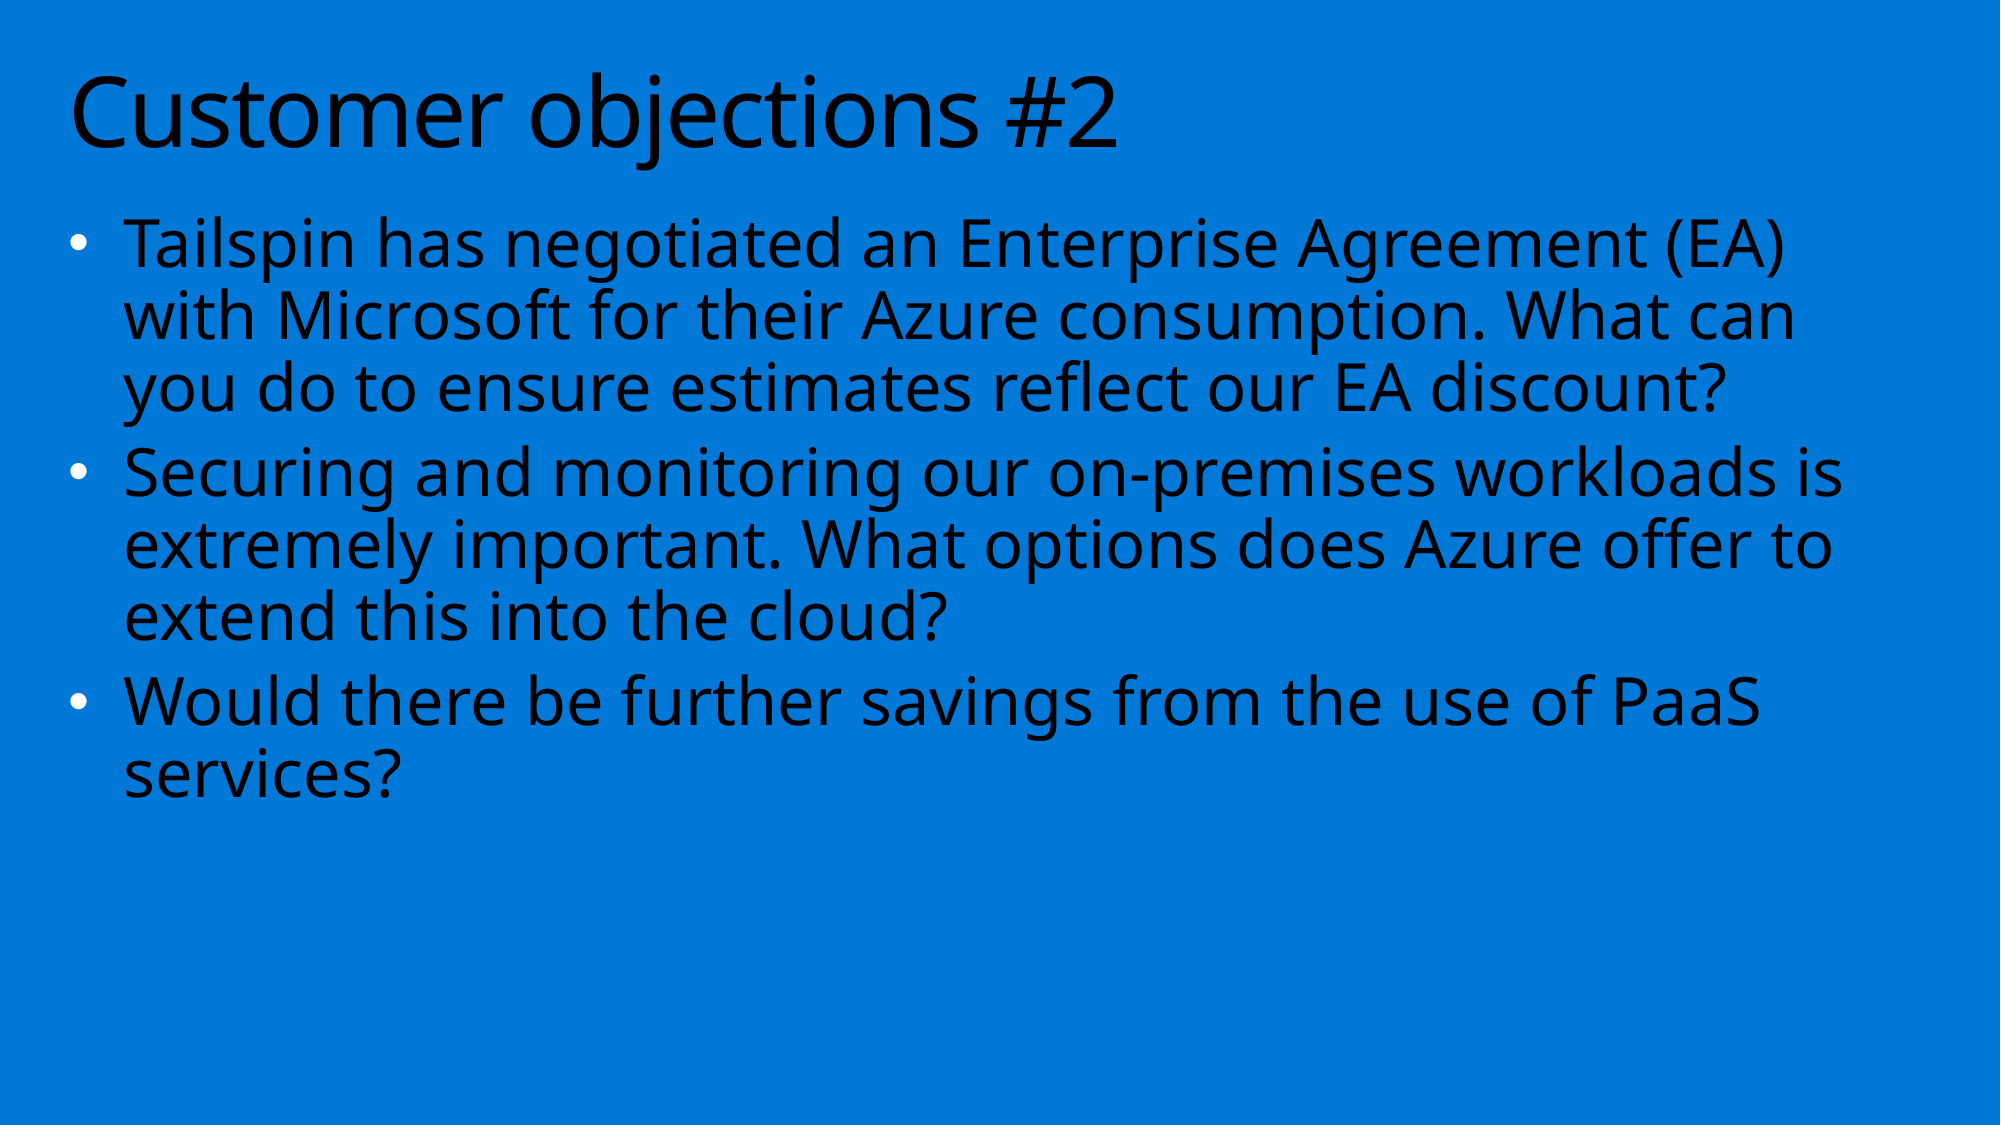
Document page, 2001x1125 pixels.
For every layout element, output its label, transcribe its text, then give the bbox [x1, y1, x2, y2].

list Tailspin has negotiated an Enterprise Agreement (EA) with Microsoft for their Azure consumption. What can you do to ensure estimates reflect our EA discount? Securing and monitoring our on-premises workloads is extremely important. What options does Azure offer to extend this into the cloud? Would there be further savings from the use of PaaS services? [44, 195, 1956, 767]
title Customer objections #2 [44, 47, 1957, 196]
